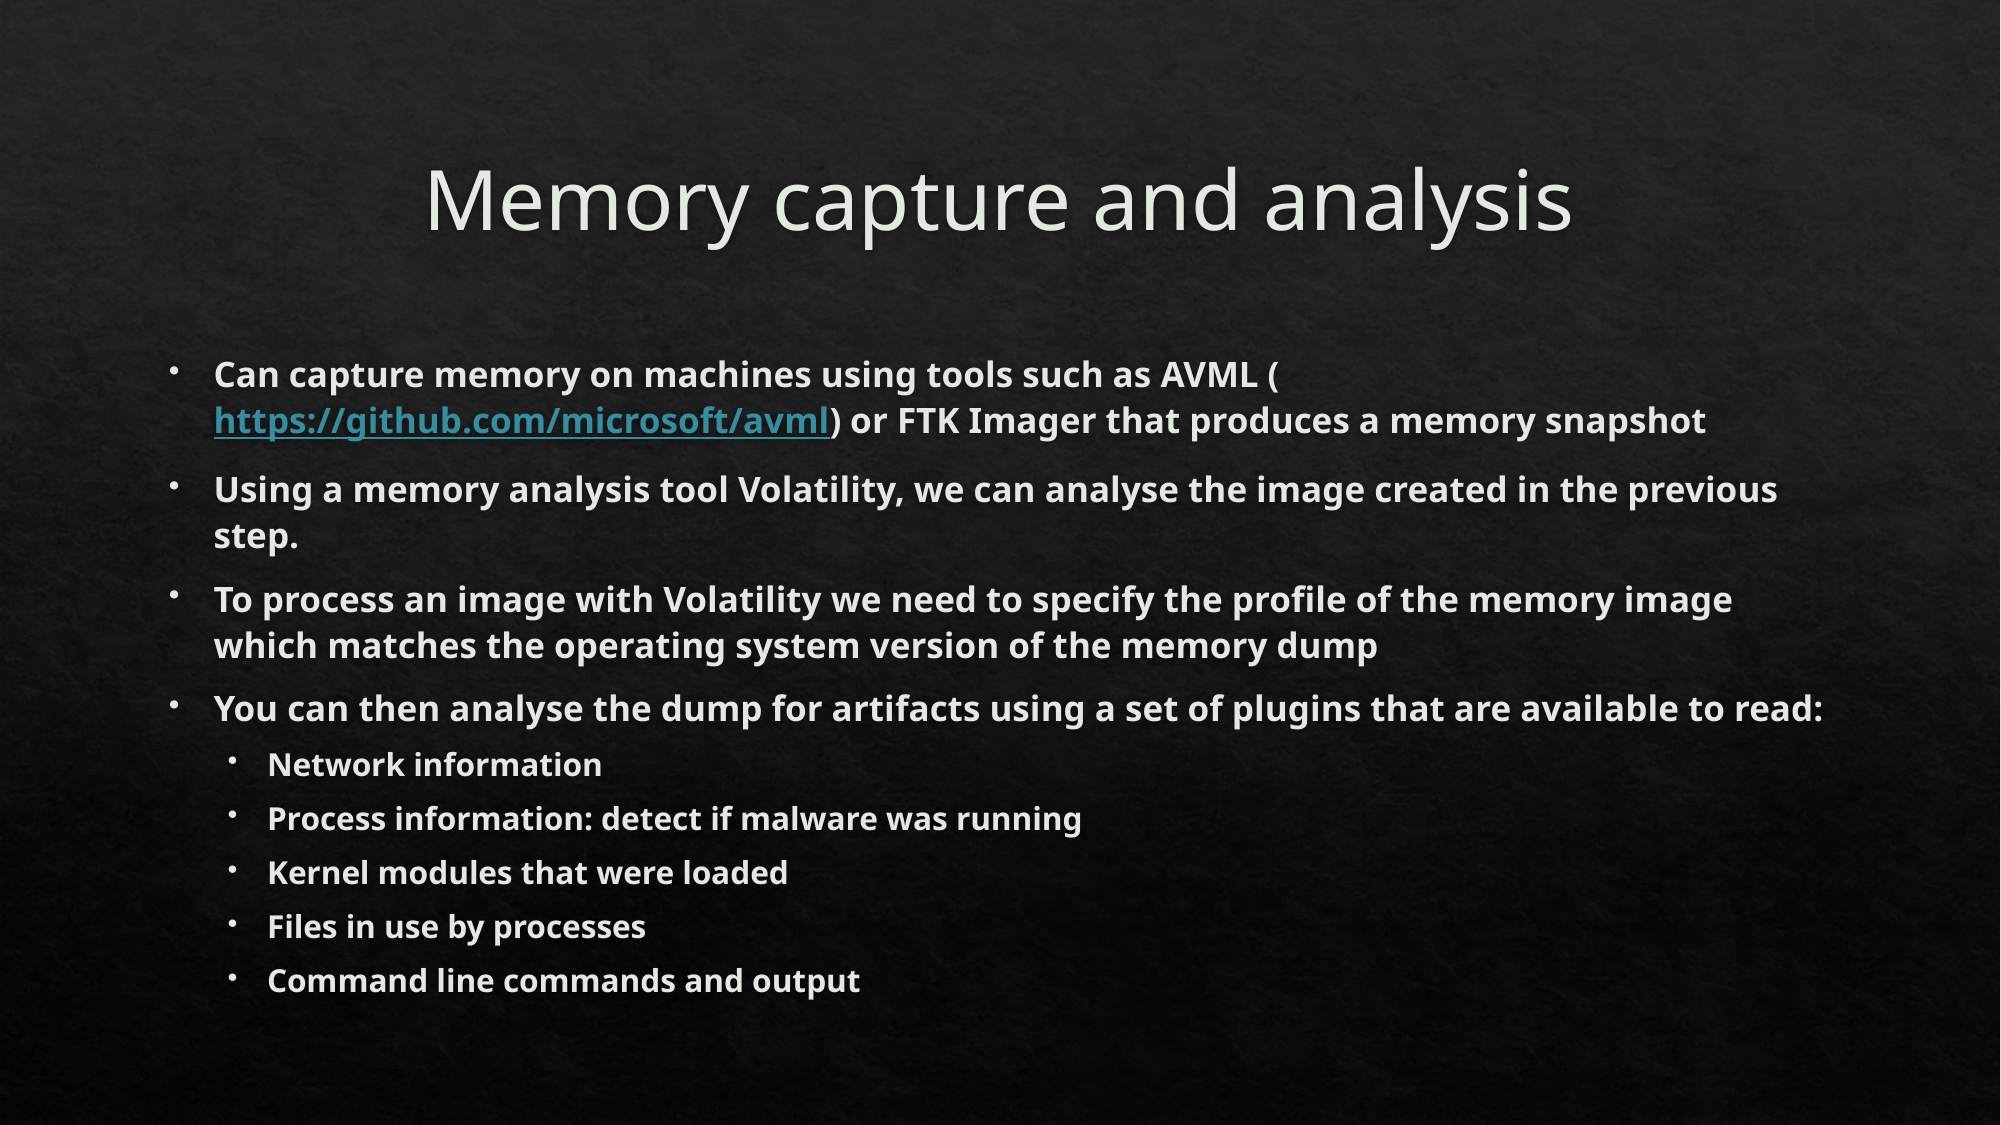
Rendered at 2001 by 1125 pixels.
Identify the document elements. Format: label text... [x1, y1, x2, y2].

list Can capture memory on machines using tools such as AVML (https://github.com/microsoft/avml) or FTK Imager that produces a memory snapshot Using a memory analysis tool Volatility, we can analyse the image created in the previous step. To process an image with Volatility we need to specify the profile of the memory image which matches the operating system version of the memory dump You can then analyse the dump for artifacts using a set of plugins that are available to read: Network information Process information: detect if malware was running Kernel modules that were loaded Files in use by processes Command line commands and output [149, 340, 1849, 1025]
title Memory capture and analysis [149, 99, 1849, 307]
